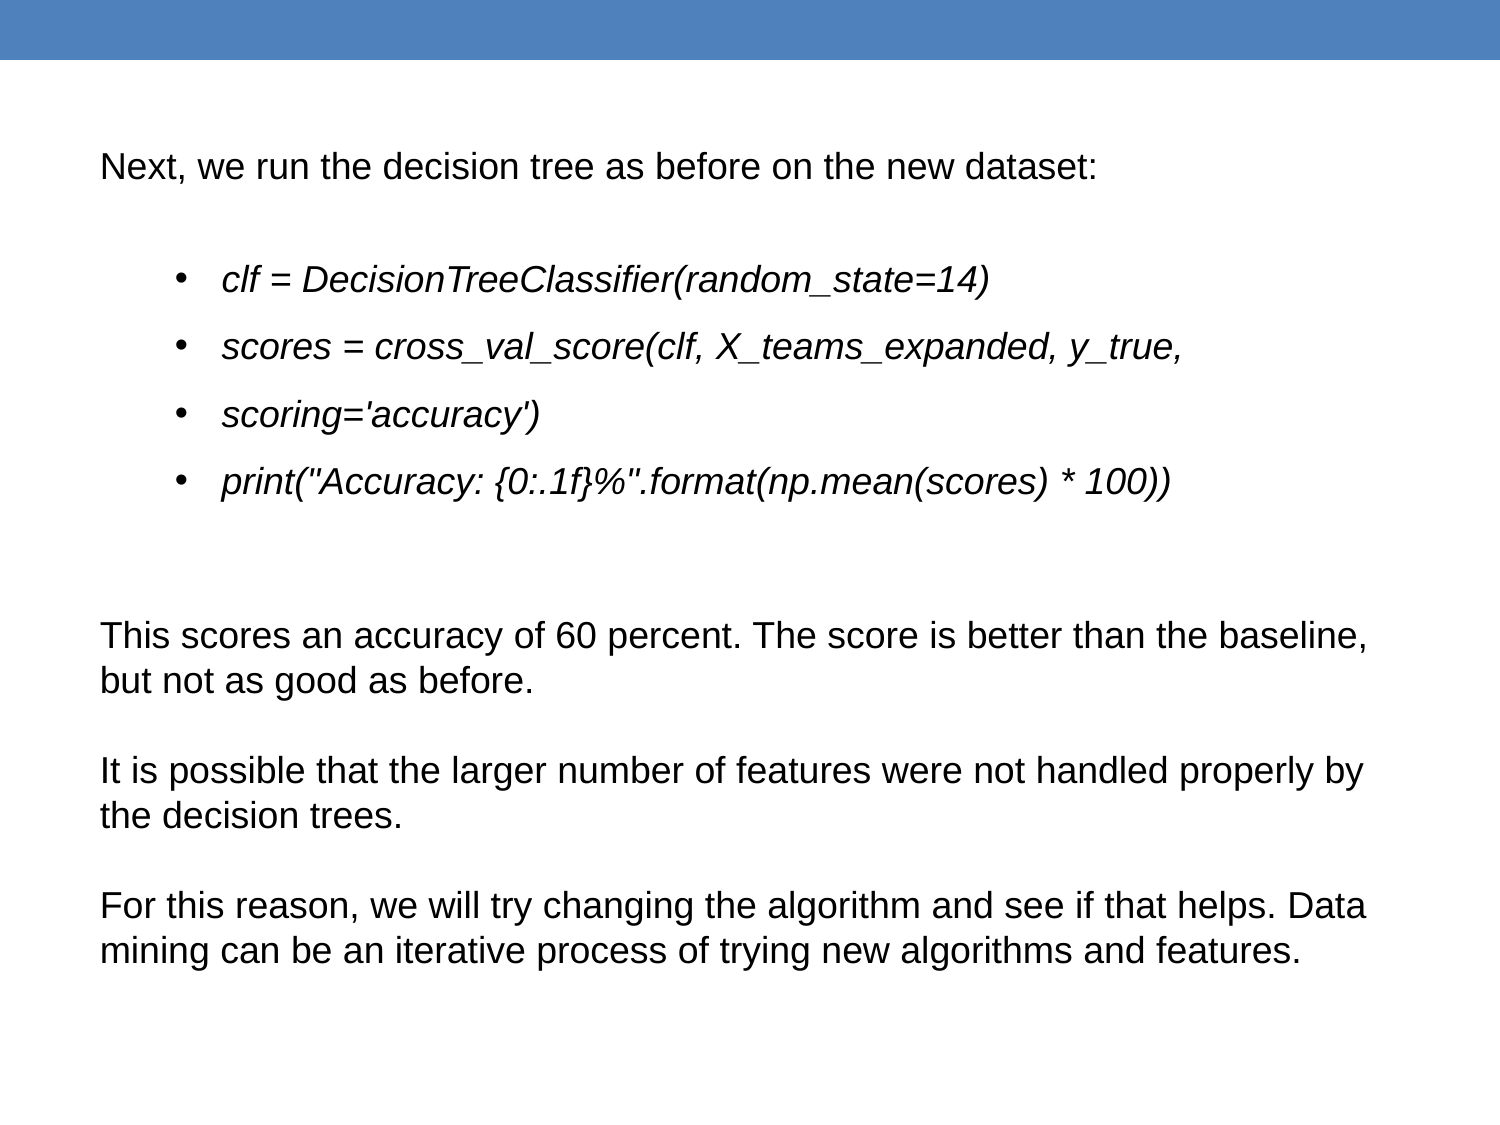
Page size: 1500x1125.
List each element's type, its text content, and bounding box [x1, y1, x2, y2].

text_box This scores an accuracy of 60 percent. The score is better than the baseline, but not as good as before. It is possible that the larger number of features were not handled properly by the decision trees. For this reason, we will try changing the algorithm and see if that helps. Data mining can be an iterative process of trying new algorithms and features. [84, 603, 1416, 979]
text_box Next, we run the decision tree as before on the new dataset: clf = DecisionTreeClassifier(random_state=14) scores = cross_val_score(clf, X_teams_expanded, y_true, scoring='accuracy') print("Accuracy: {0:.1f}%".format(np.mean(scores) * 100)) [84, 134, 1415, 510]
